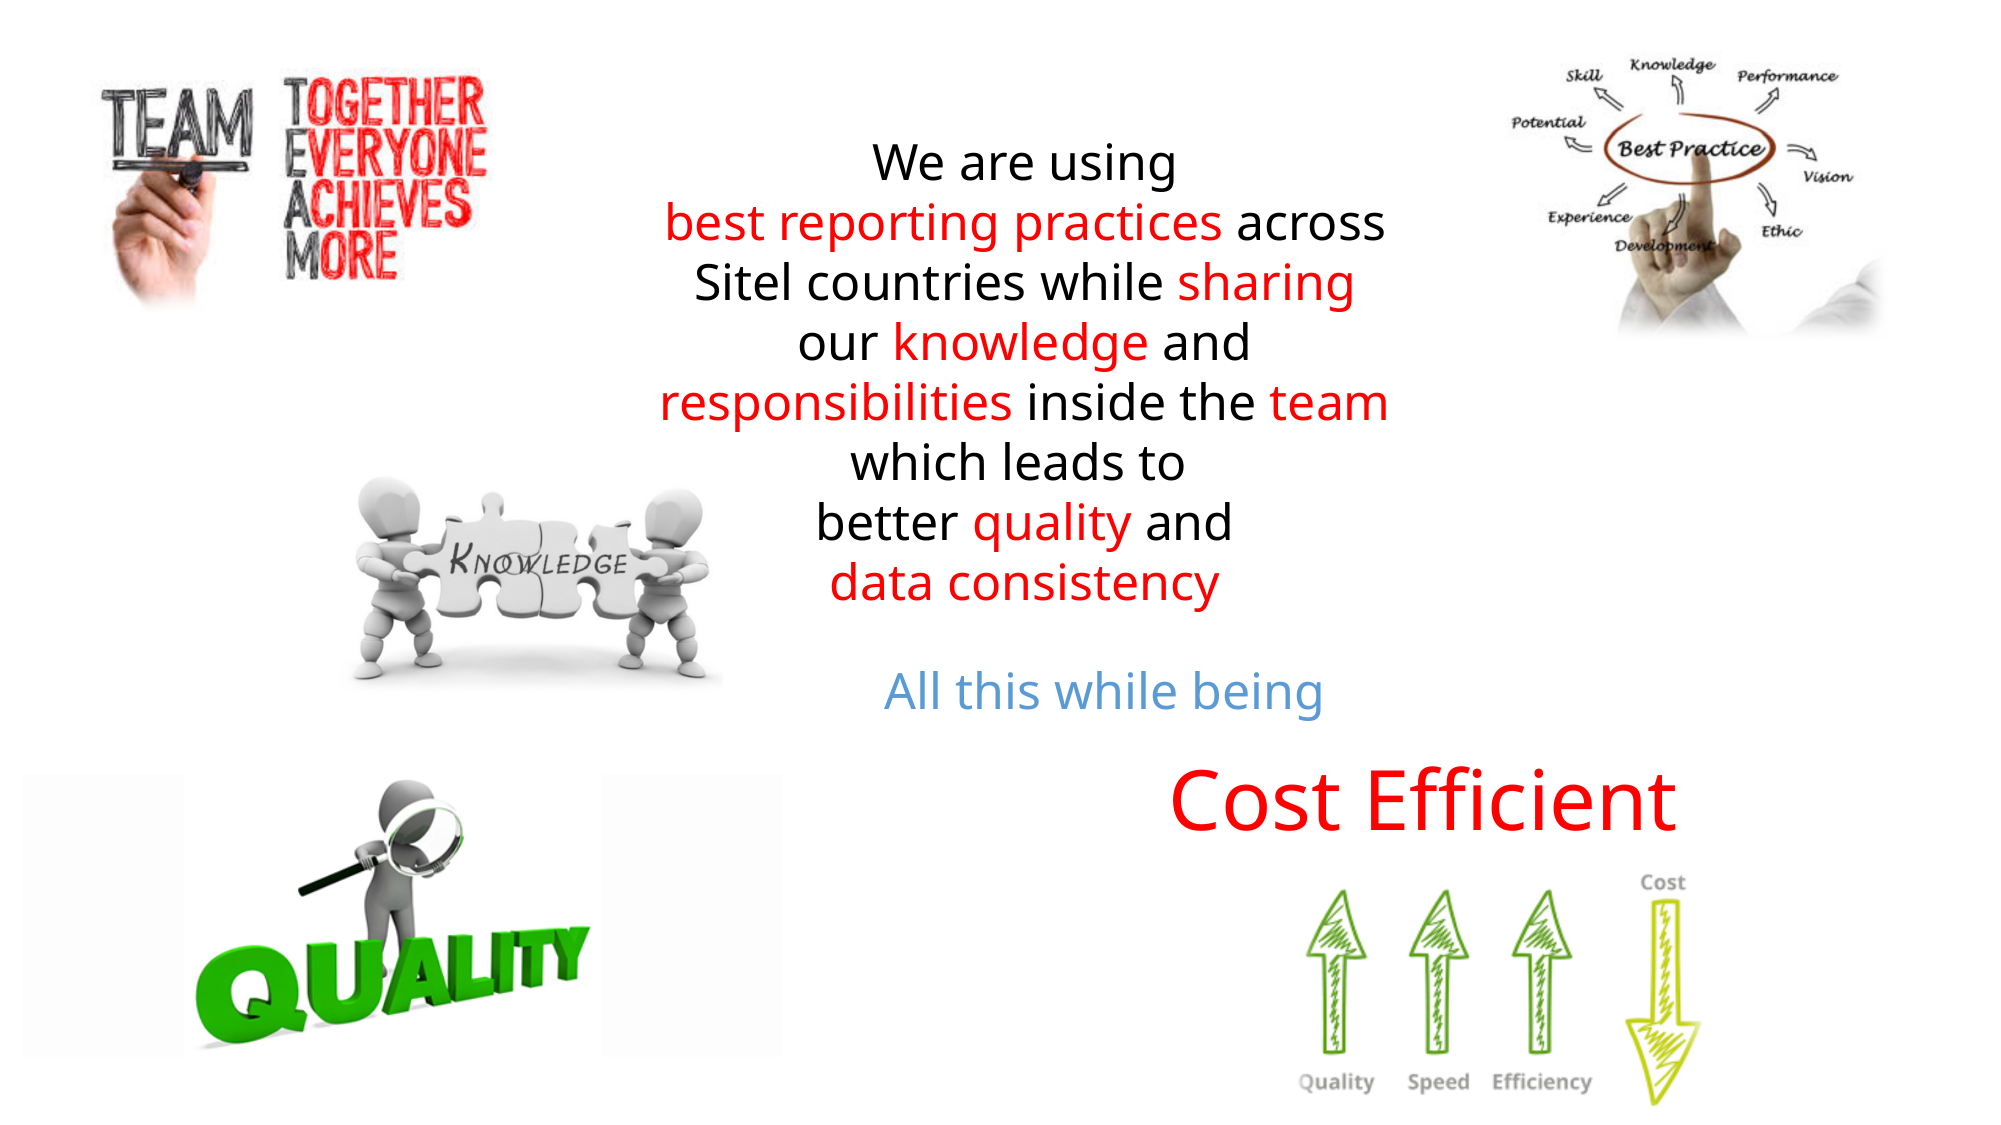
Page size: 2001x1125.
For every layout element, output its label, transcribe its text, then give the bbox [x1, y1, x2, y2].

picture [78, 30, 513, 314]
list Cost Efficient [1011, 751, 1863, 969]
picture [338, 444, 783, 737]
picture [1484, 30, 1889, 341]
picture [1284, 845, 1715, 1125]
text_box All this while being [870, 652, 1461, 787]
text_box We are using best reporting practices across Sitel countries while sharing our knowledge and responsibilities inside the team which leads to better quality and data consistency [641, 123, 1409, 679]
picture [22, 774, 783, 1057]
